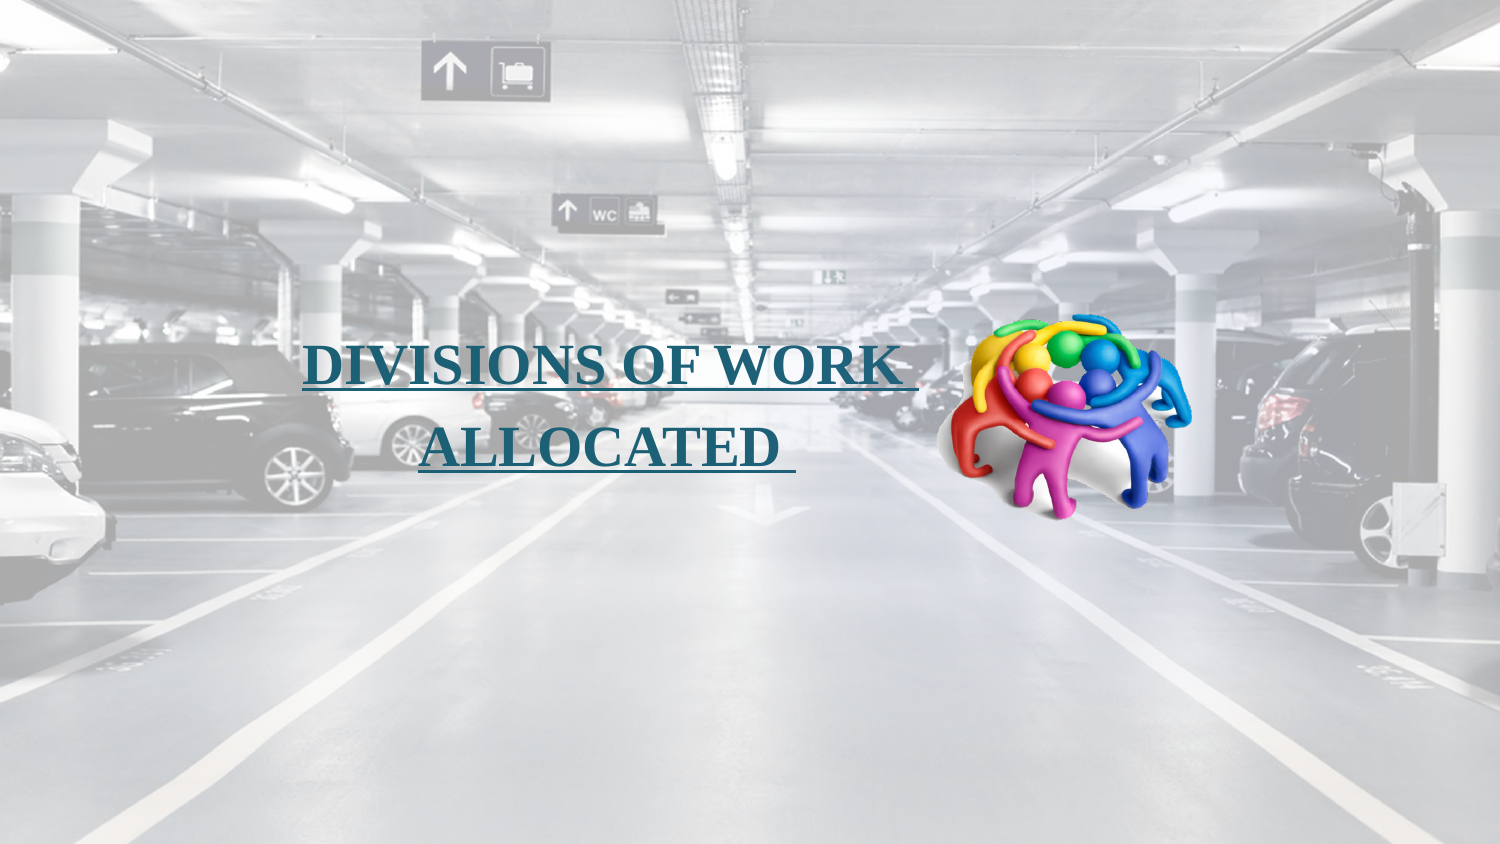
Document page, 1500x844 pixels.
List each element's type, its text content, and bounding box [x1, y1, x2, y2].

picture [921, 308, 1204, 525]
list DIVISIONS OF WORK ALLOCATED [287, 228, 1338, 706]
